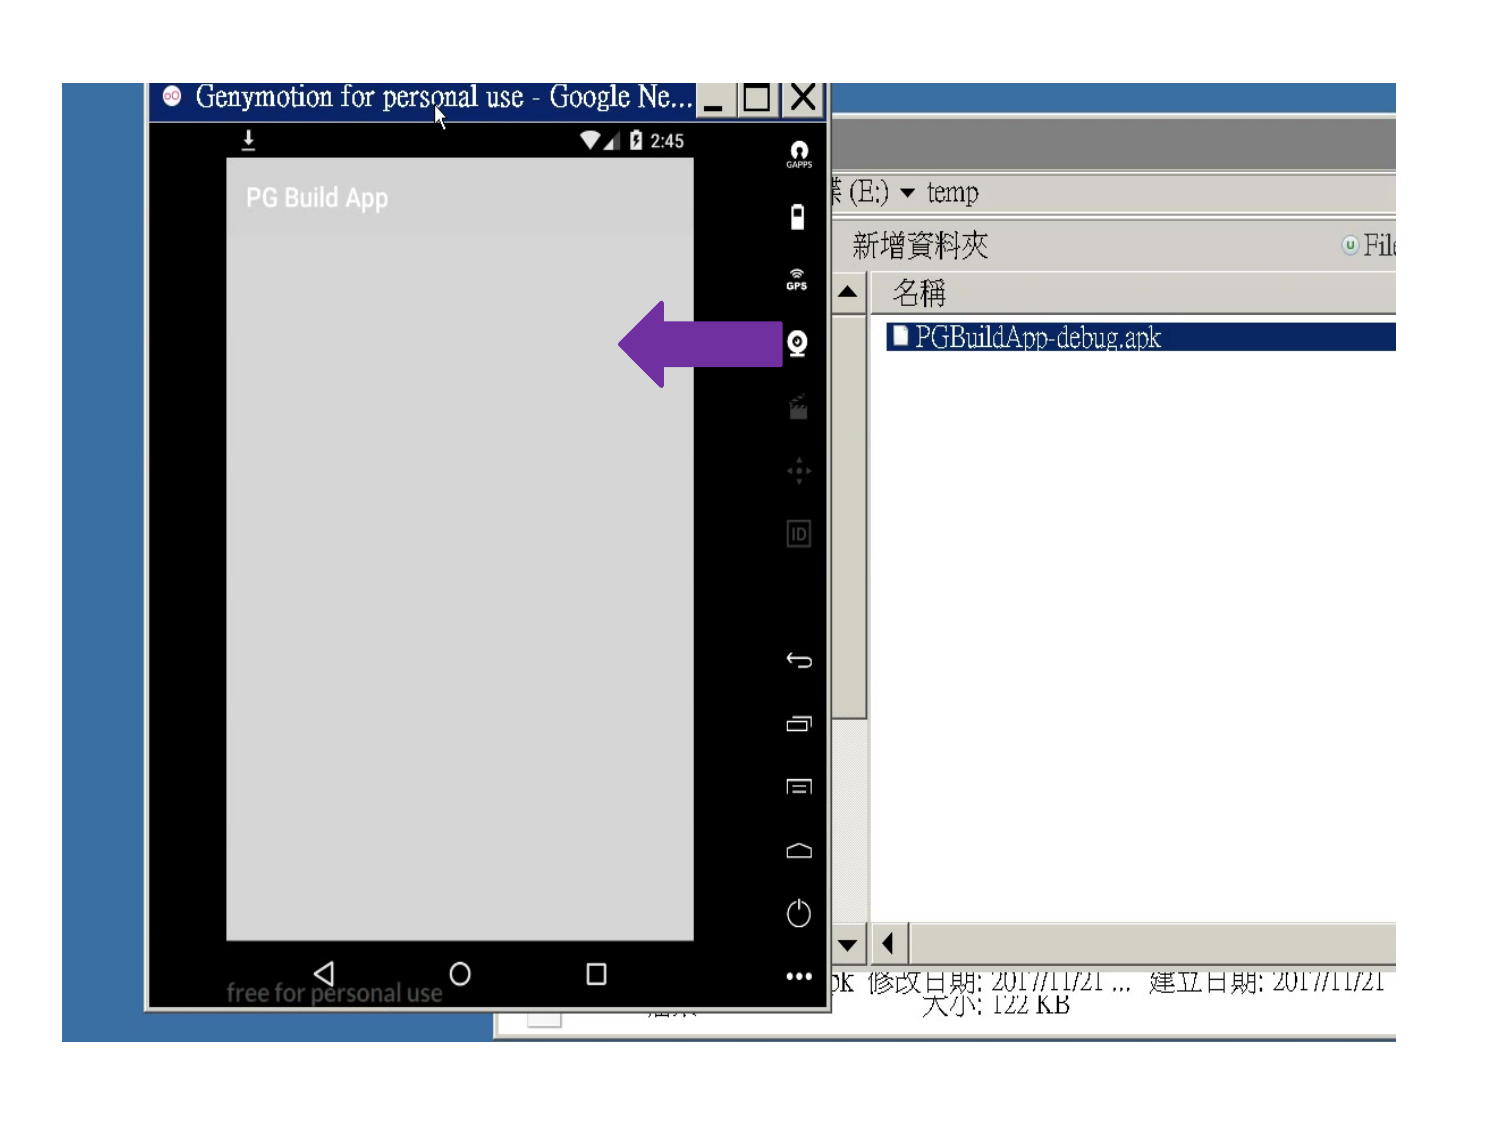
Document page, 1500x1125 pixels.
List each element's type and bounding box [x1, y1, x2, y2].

picture [62, 83, 1396, 1042]
